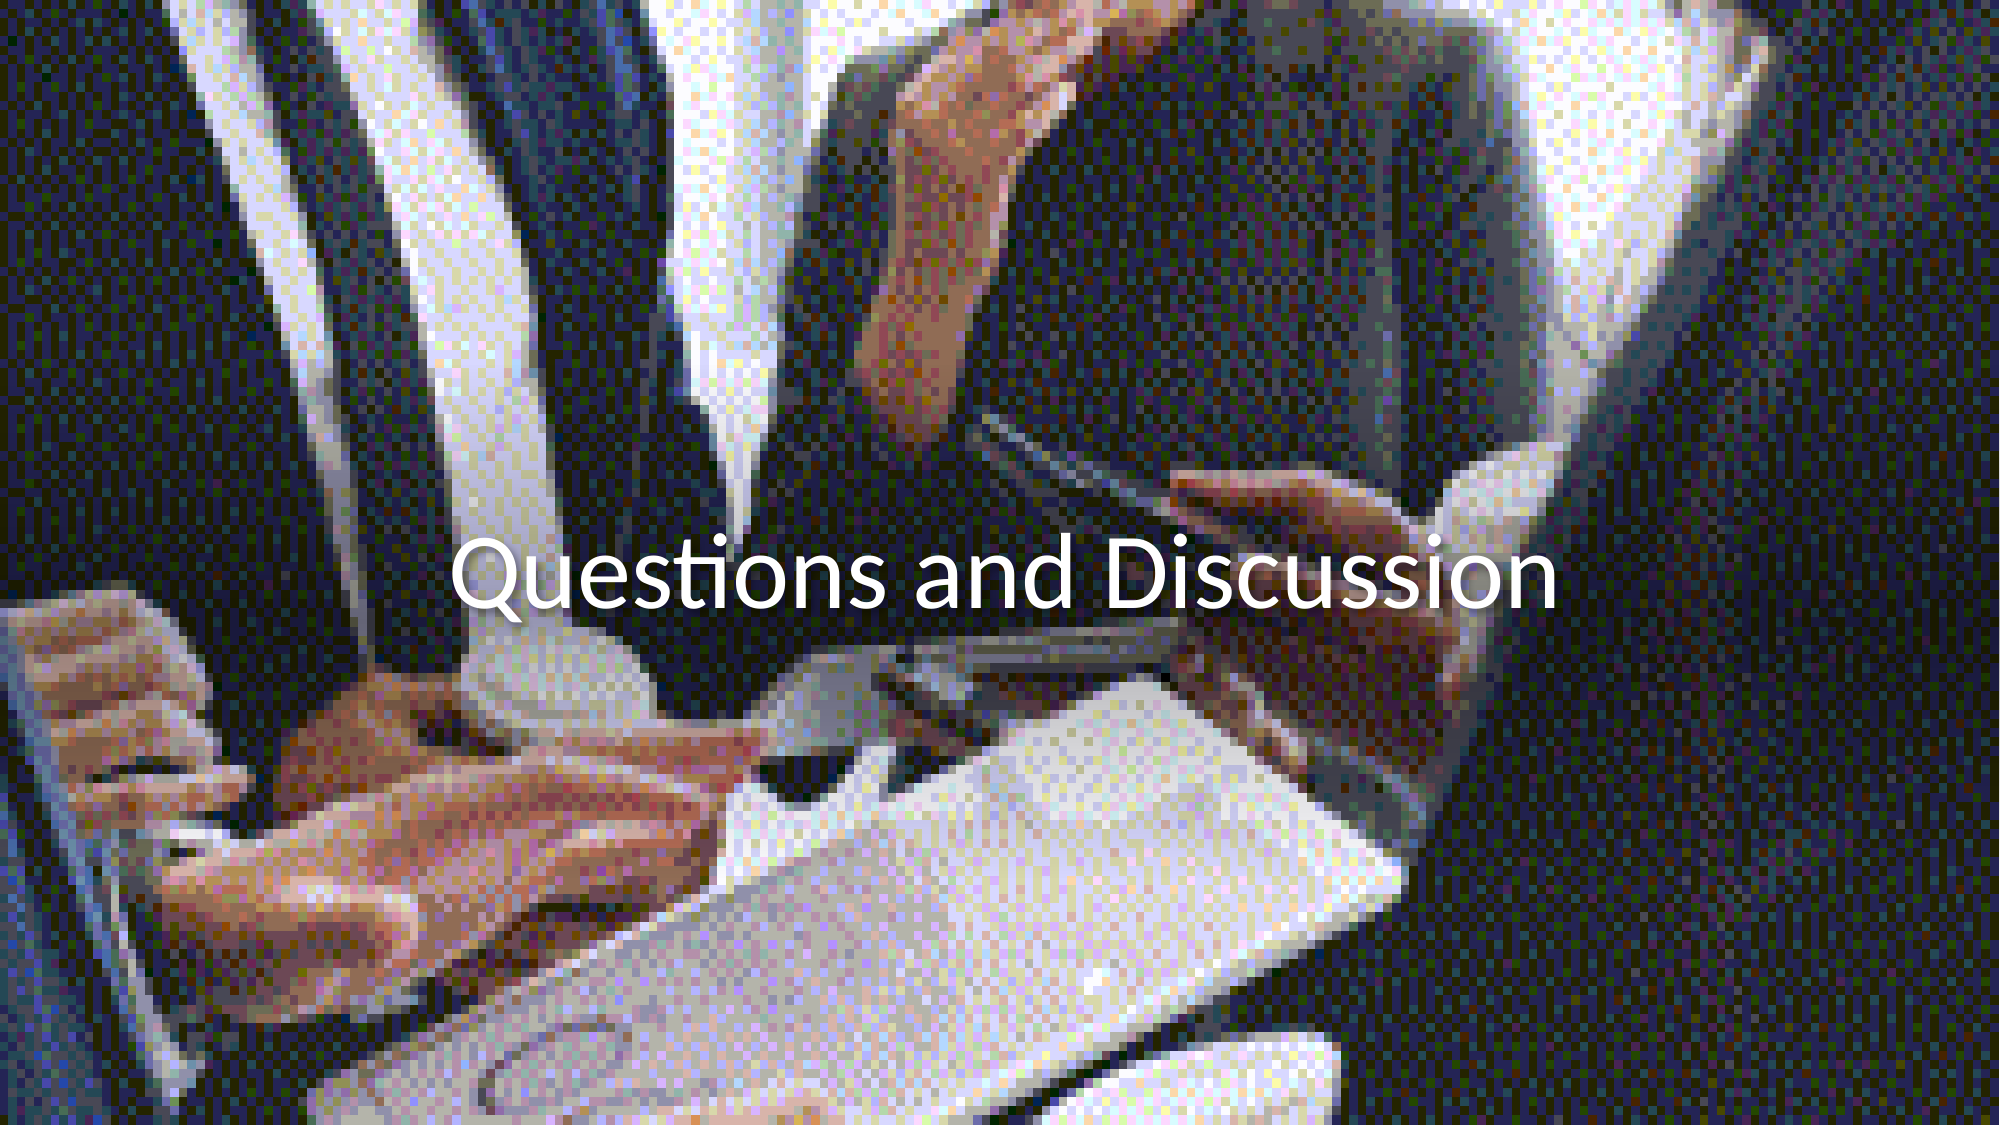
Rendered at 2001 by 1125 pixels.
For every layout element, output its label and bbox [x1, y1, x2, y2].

text_box [0, 0, 2000, 1125]
